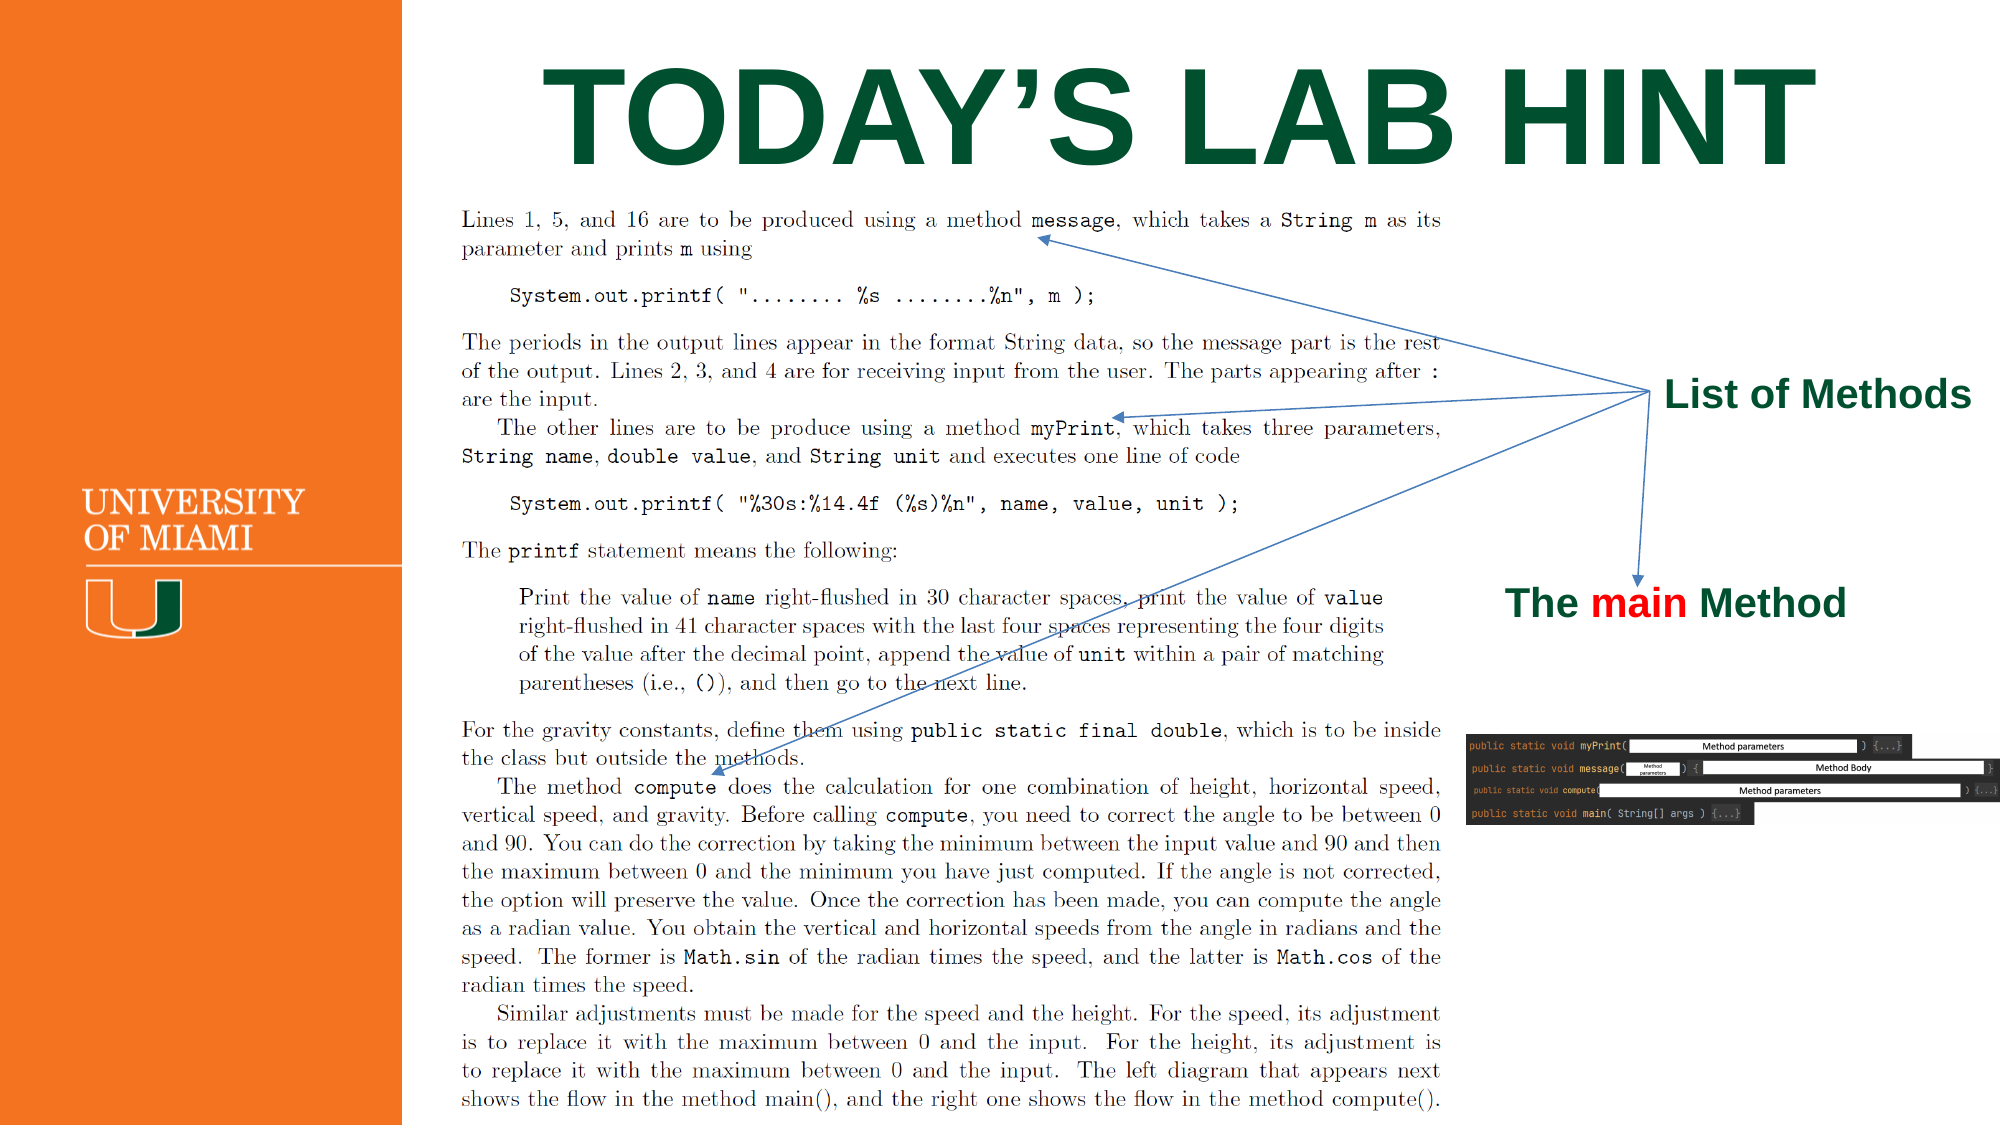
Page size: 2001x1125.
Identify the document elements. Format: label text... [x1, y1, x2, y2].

text_box [1631, 391, 1651, 588]
text_box [1465, 390, 1650, 468]
text_box TODAY’S LAB HINT [474, 0, 1887, 213]
picture [0, 0, 2000, 1125]
text_box The main Method [1475, 545, 1863, 654]
text_box [1465, 343, 1650, 390]
text_box [1465, 390, 1648, 402]
text_box List of Methods [1599, 337, 1988, 445]
